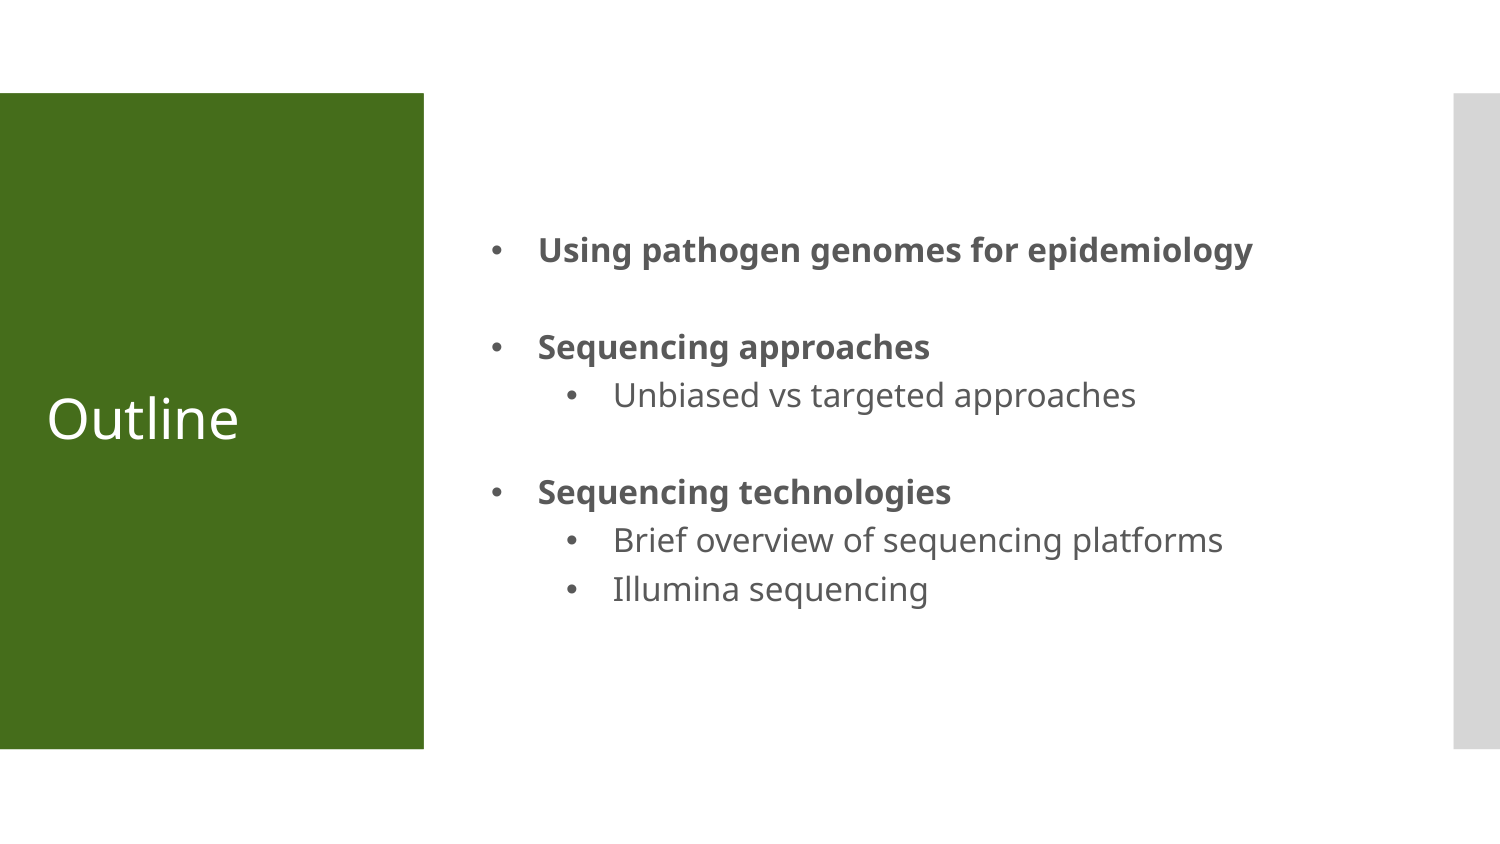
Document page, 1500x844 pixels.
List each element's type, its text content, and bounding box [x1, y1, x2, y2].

list Using pathogen genomes for epidemiology Sequencing approaches Unbiased vs targeted approaches Sequencing technologies Brief overview of sequencing platforms Illumina sequencing [476, 106, 1376, 737]
title Outline [31, 138, 394, 705]
